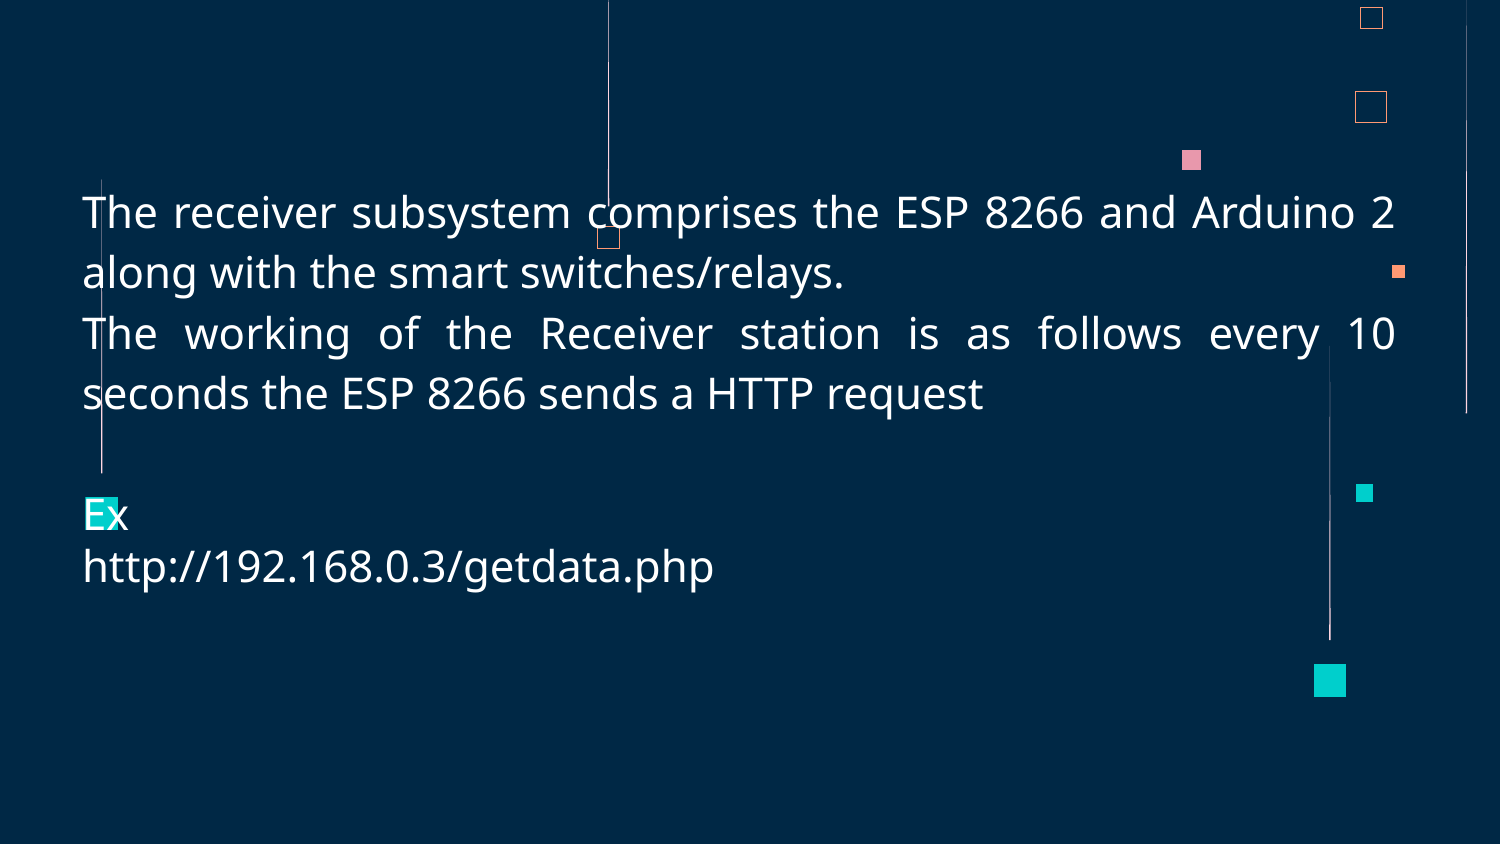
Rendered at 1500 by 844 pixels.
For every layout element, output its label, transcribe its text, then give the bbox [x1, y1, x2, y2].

text_box The receiver subsystem comprises the ESP 8266 and Arduino 2 along with the smart switches/relays. The working of the Receiver station is as follows every 10 seconds the ESP 8266 sends a HTTP request Ex http://192.168.0.3/getdata.php [67, 161, 1412, 607]
